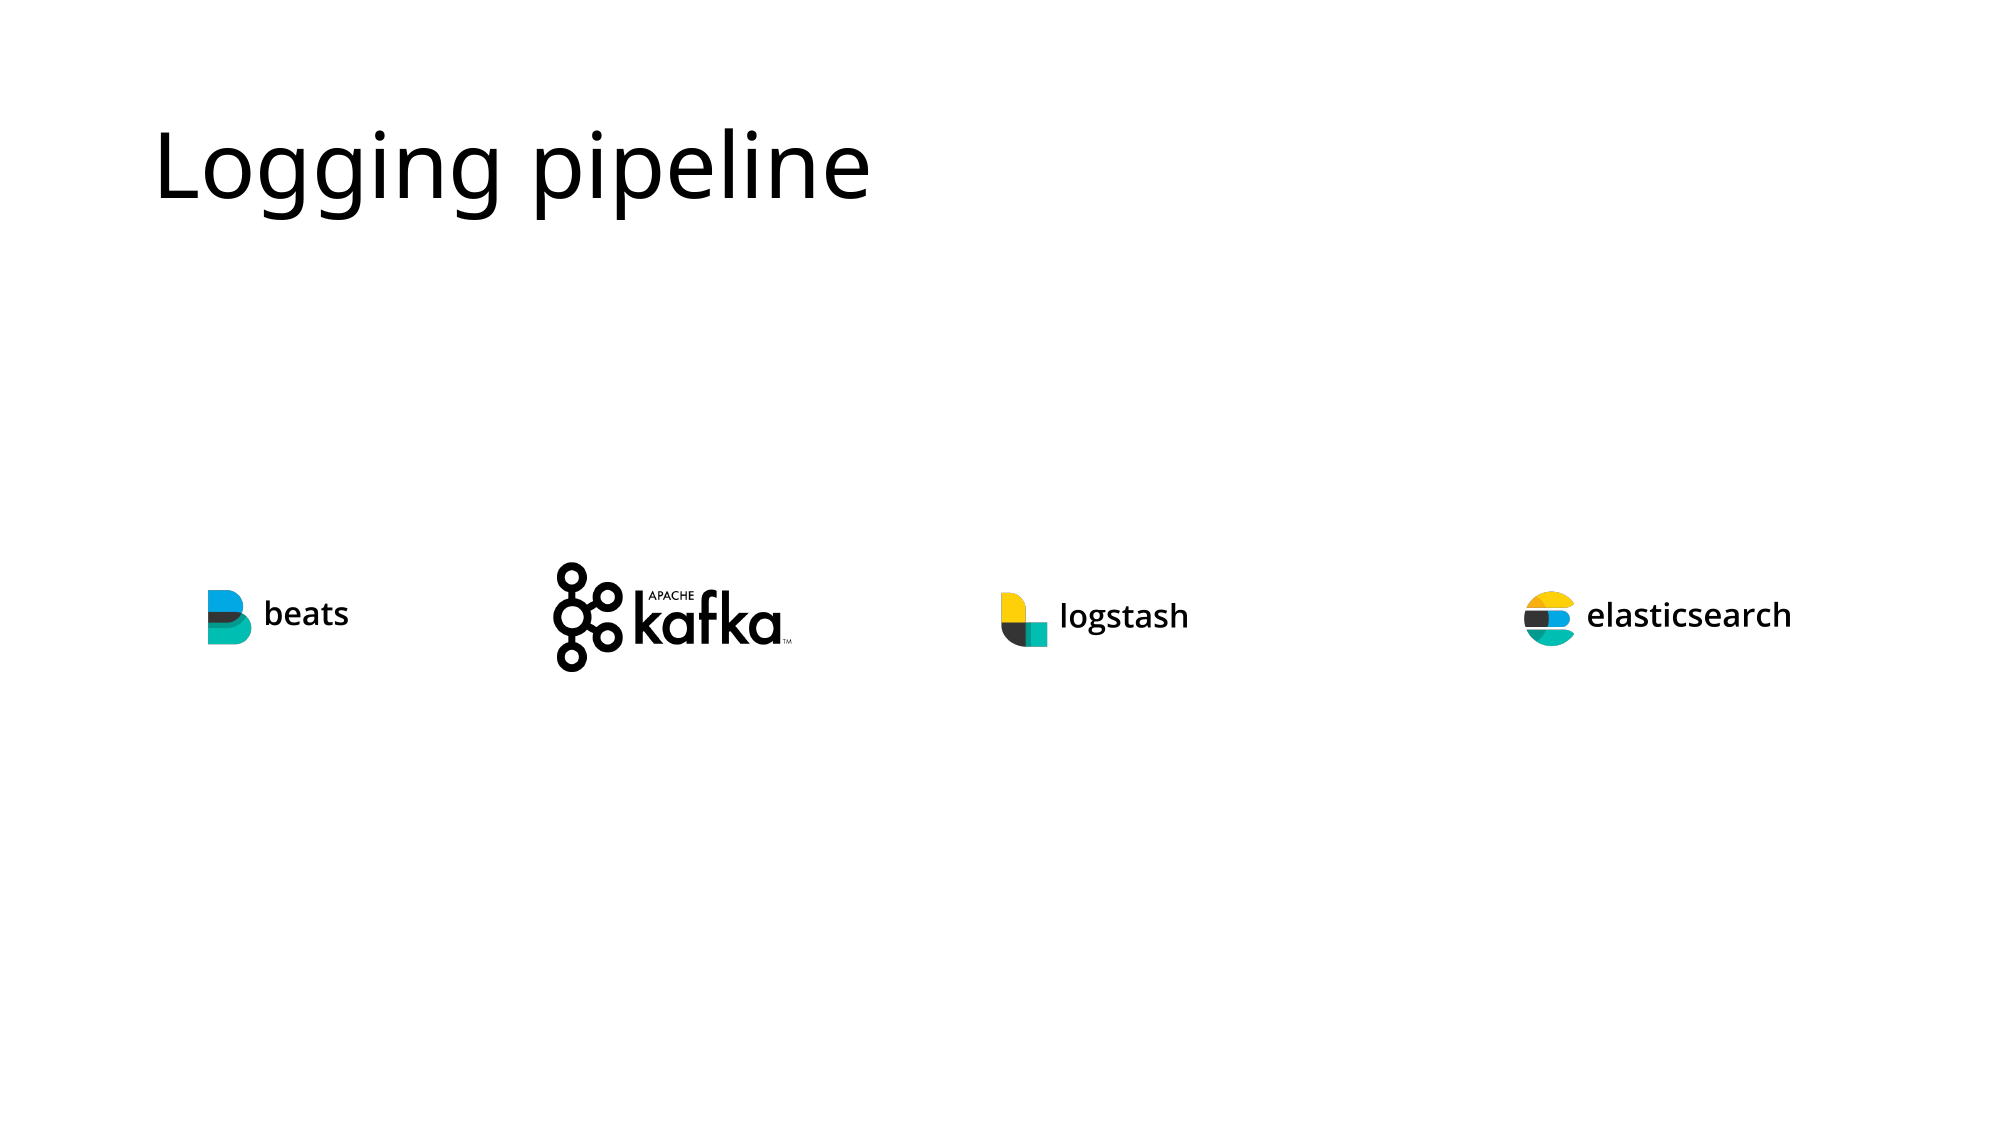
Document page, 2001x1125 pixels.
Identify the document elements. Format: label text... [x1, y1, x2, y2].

title Logging pipeline [137, 59, 1863, 278]
picture [552, 561, 793, 674]
picture [96, 531, 467, 700]
picture [1465, 532, 1840, 702]
picture [920, 534, 1290, 702]
